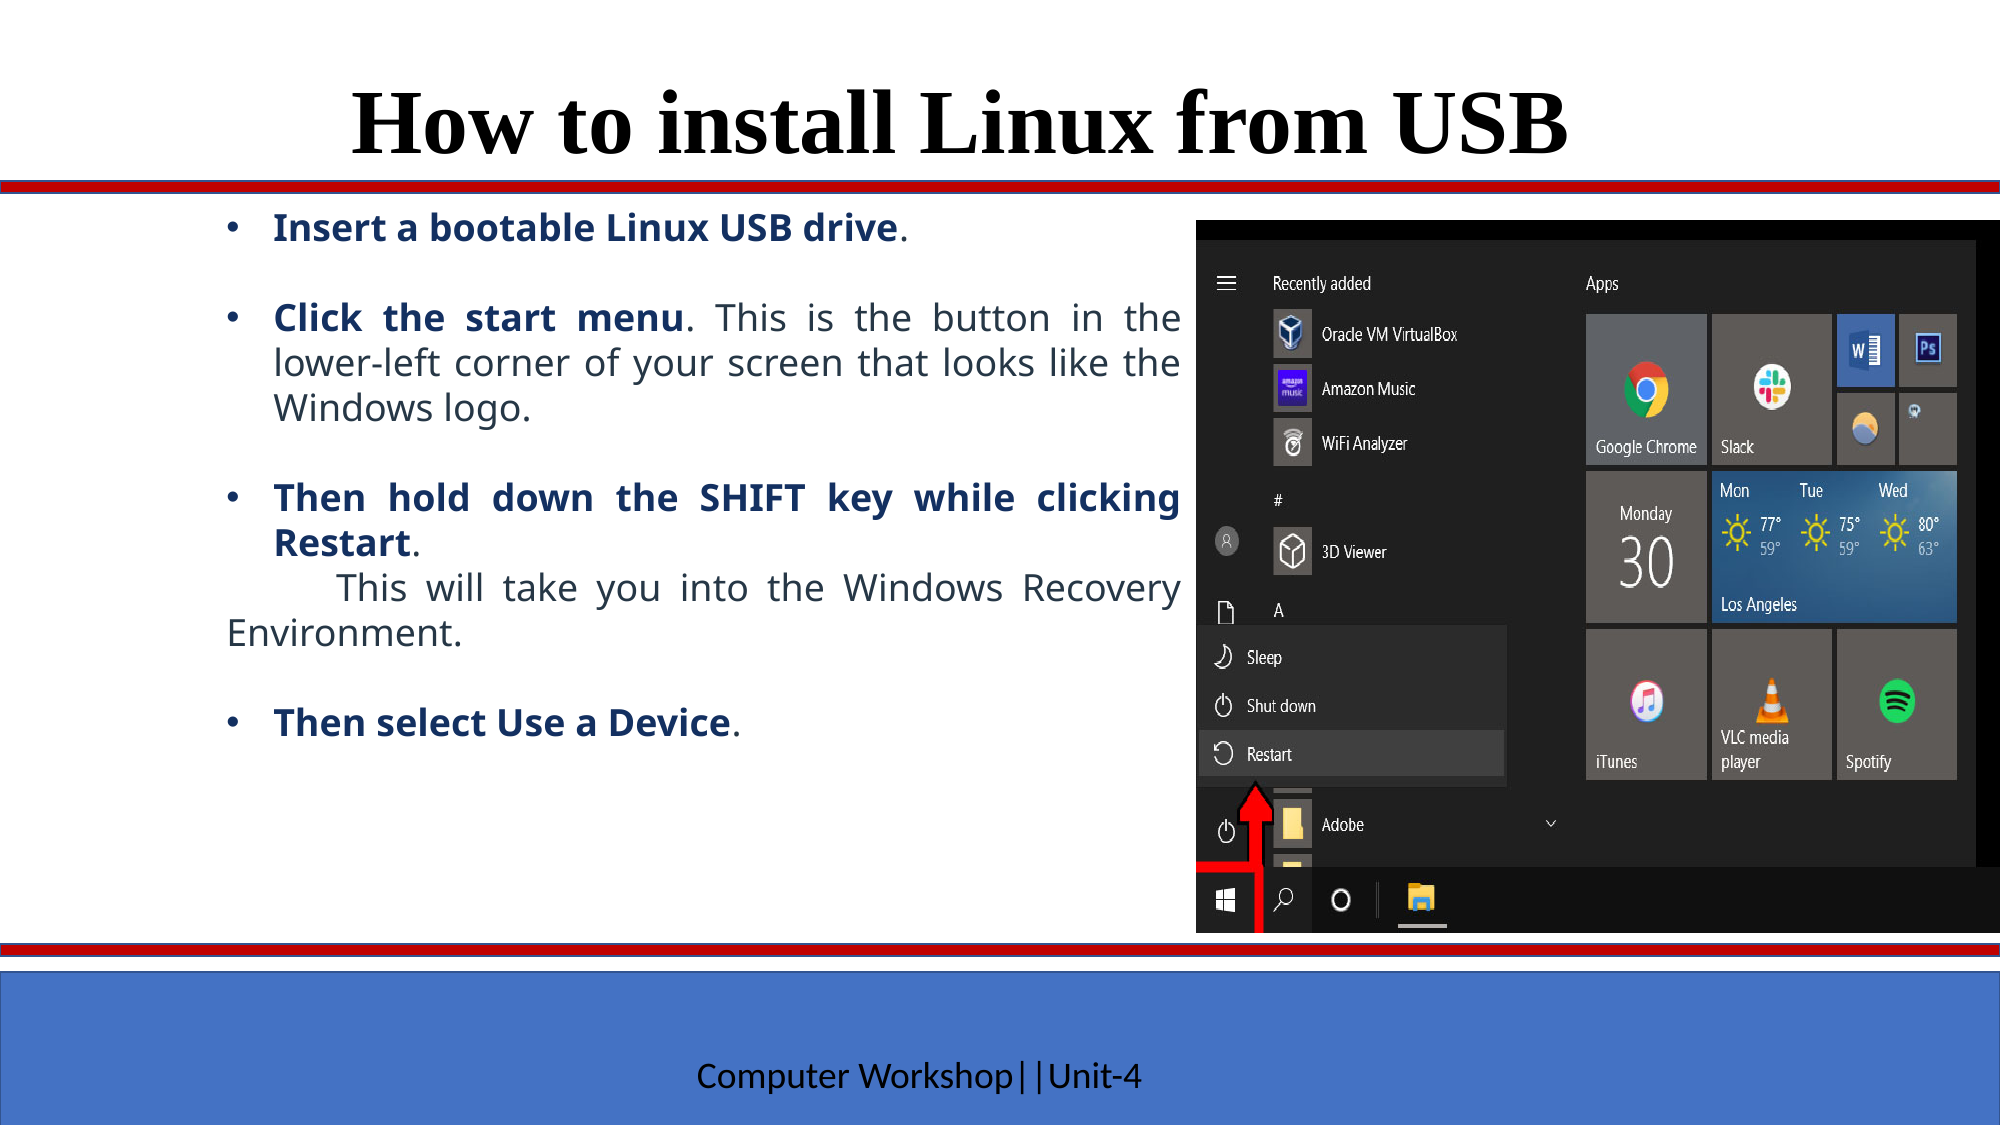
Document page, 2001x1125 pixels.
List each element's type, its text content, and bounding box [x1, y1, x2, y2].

text_box Computer Workshop||Unit-4 [682, 1043, 1242, 1103]
text_box Insert a bootable Linux USB drive. Click the start menu. This is the button in the lower-left corner of your screen that looks like the Windows logo. Then hold down the SHIFT key while clicking Restart. This will take you into the Windows Recovery Environment. Then select Use a Device. [211, 196, 1197, 752]
text_box [0, 180, 2000, 194]
title How to install Linux from USB [211, 12, 1712, 180]
text_box [0, 943, 2000, 957]
text_box [0, 971, 2000, 1125]
picture [1196, 220, 2000, 933]
